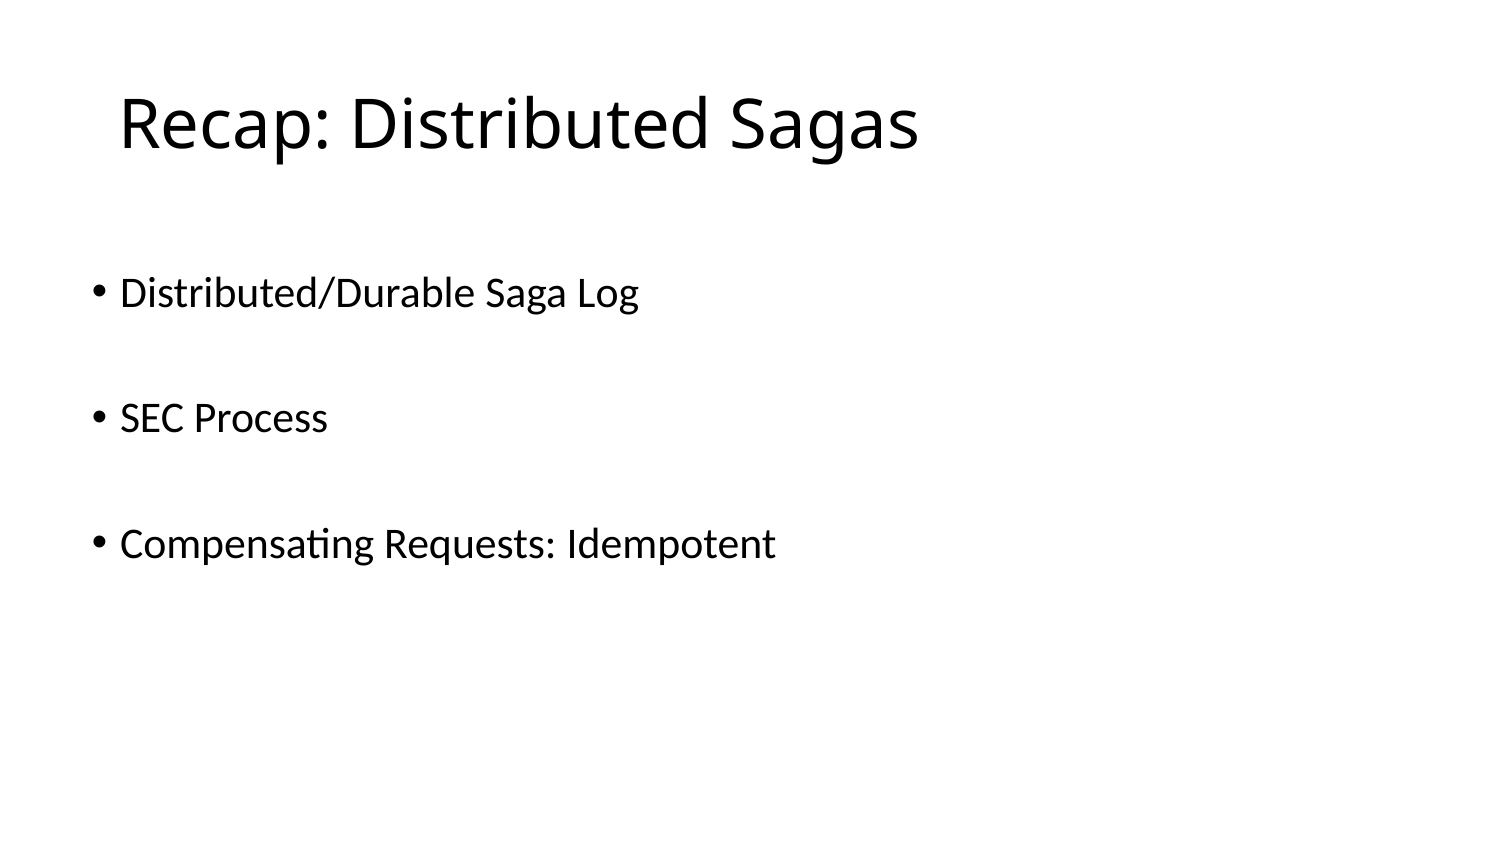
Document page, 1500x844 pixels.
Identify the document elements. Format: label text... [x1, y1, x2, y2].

title Recap: Distributed Sagas [103, 44, 1397, 208]
list Distributed/Durable Saga Log SEC Process Compensating Requests: Idempotent [76, 261, 1247, 801]
